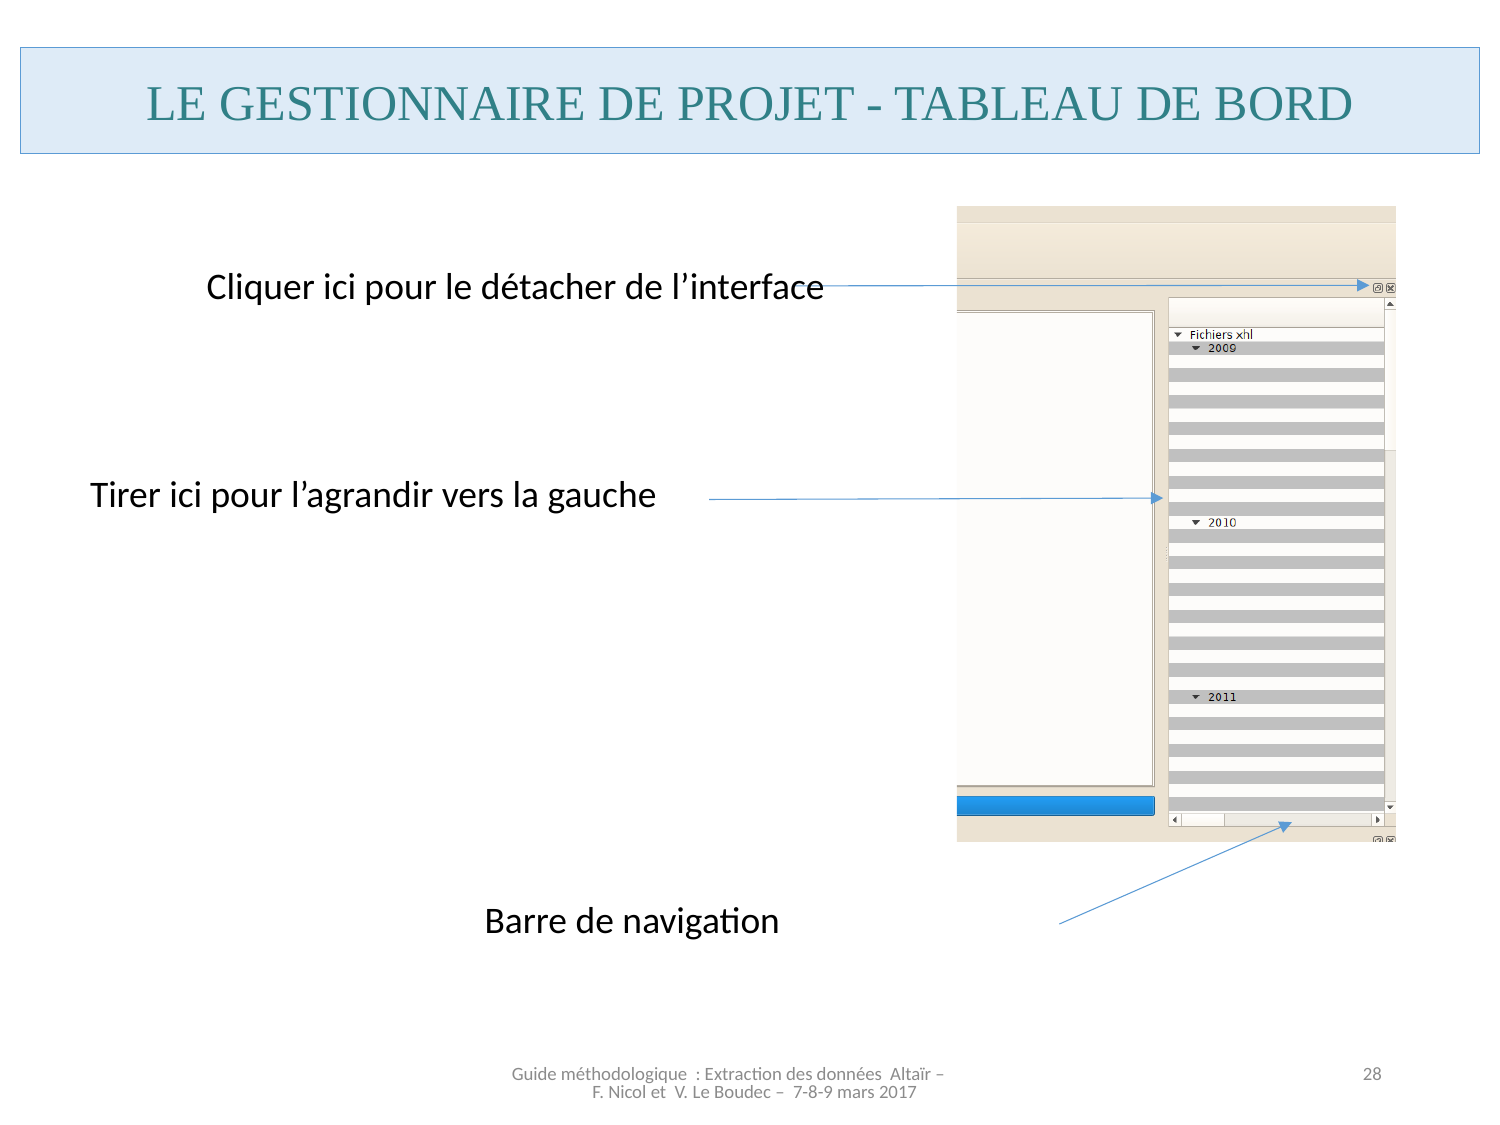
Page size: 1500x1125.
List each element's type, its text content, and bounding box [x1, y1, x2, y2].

text_box Barre de navigation [469, 888, 1004, 949]
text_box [75, 203, 1397, 842]
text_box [1059, 822, 1292, 925]
slide_number 28 [1059, 1042, 1397, 1103]
footer Guide méthodologique : Extraction des données Altaïr – F. Nicol et V. Le Boudec – 7-8-9 mars 2017 [496, 1042, 1004, 1103]
text_box Le GESTIONNAIRE DE PROJET - Tableau de bord [20, 47, 1480, 154]
